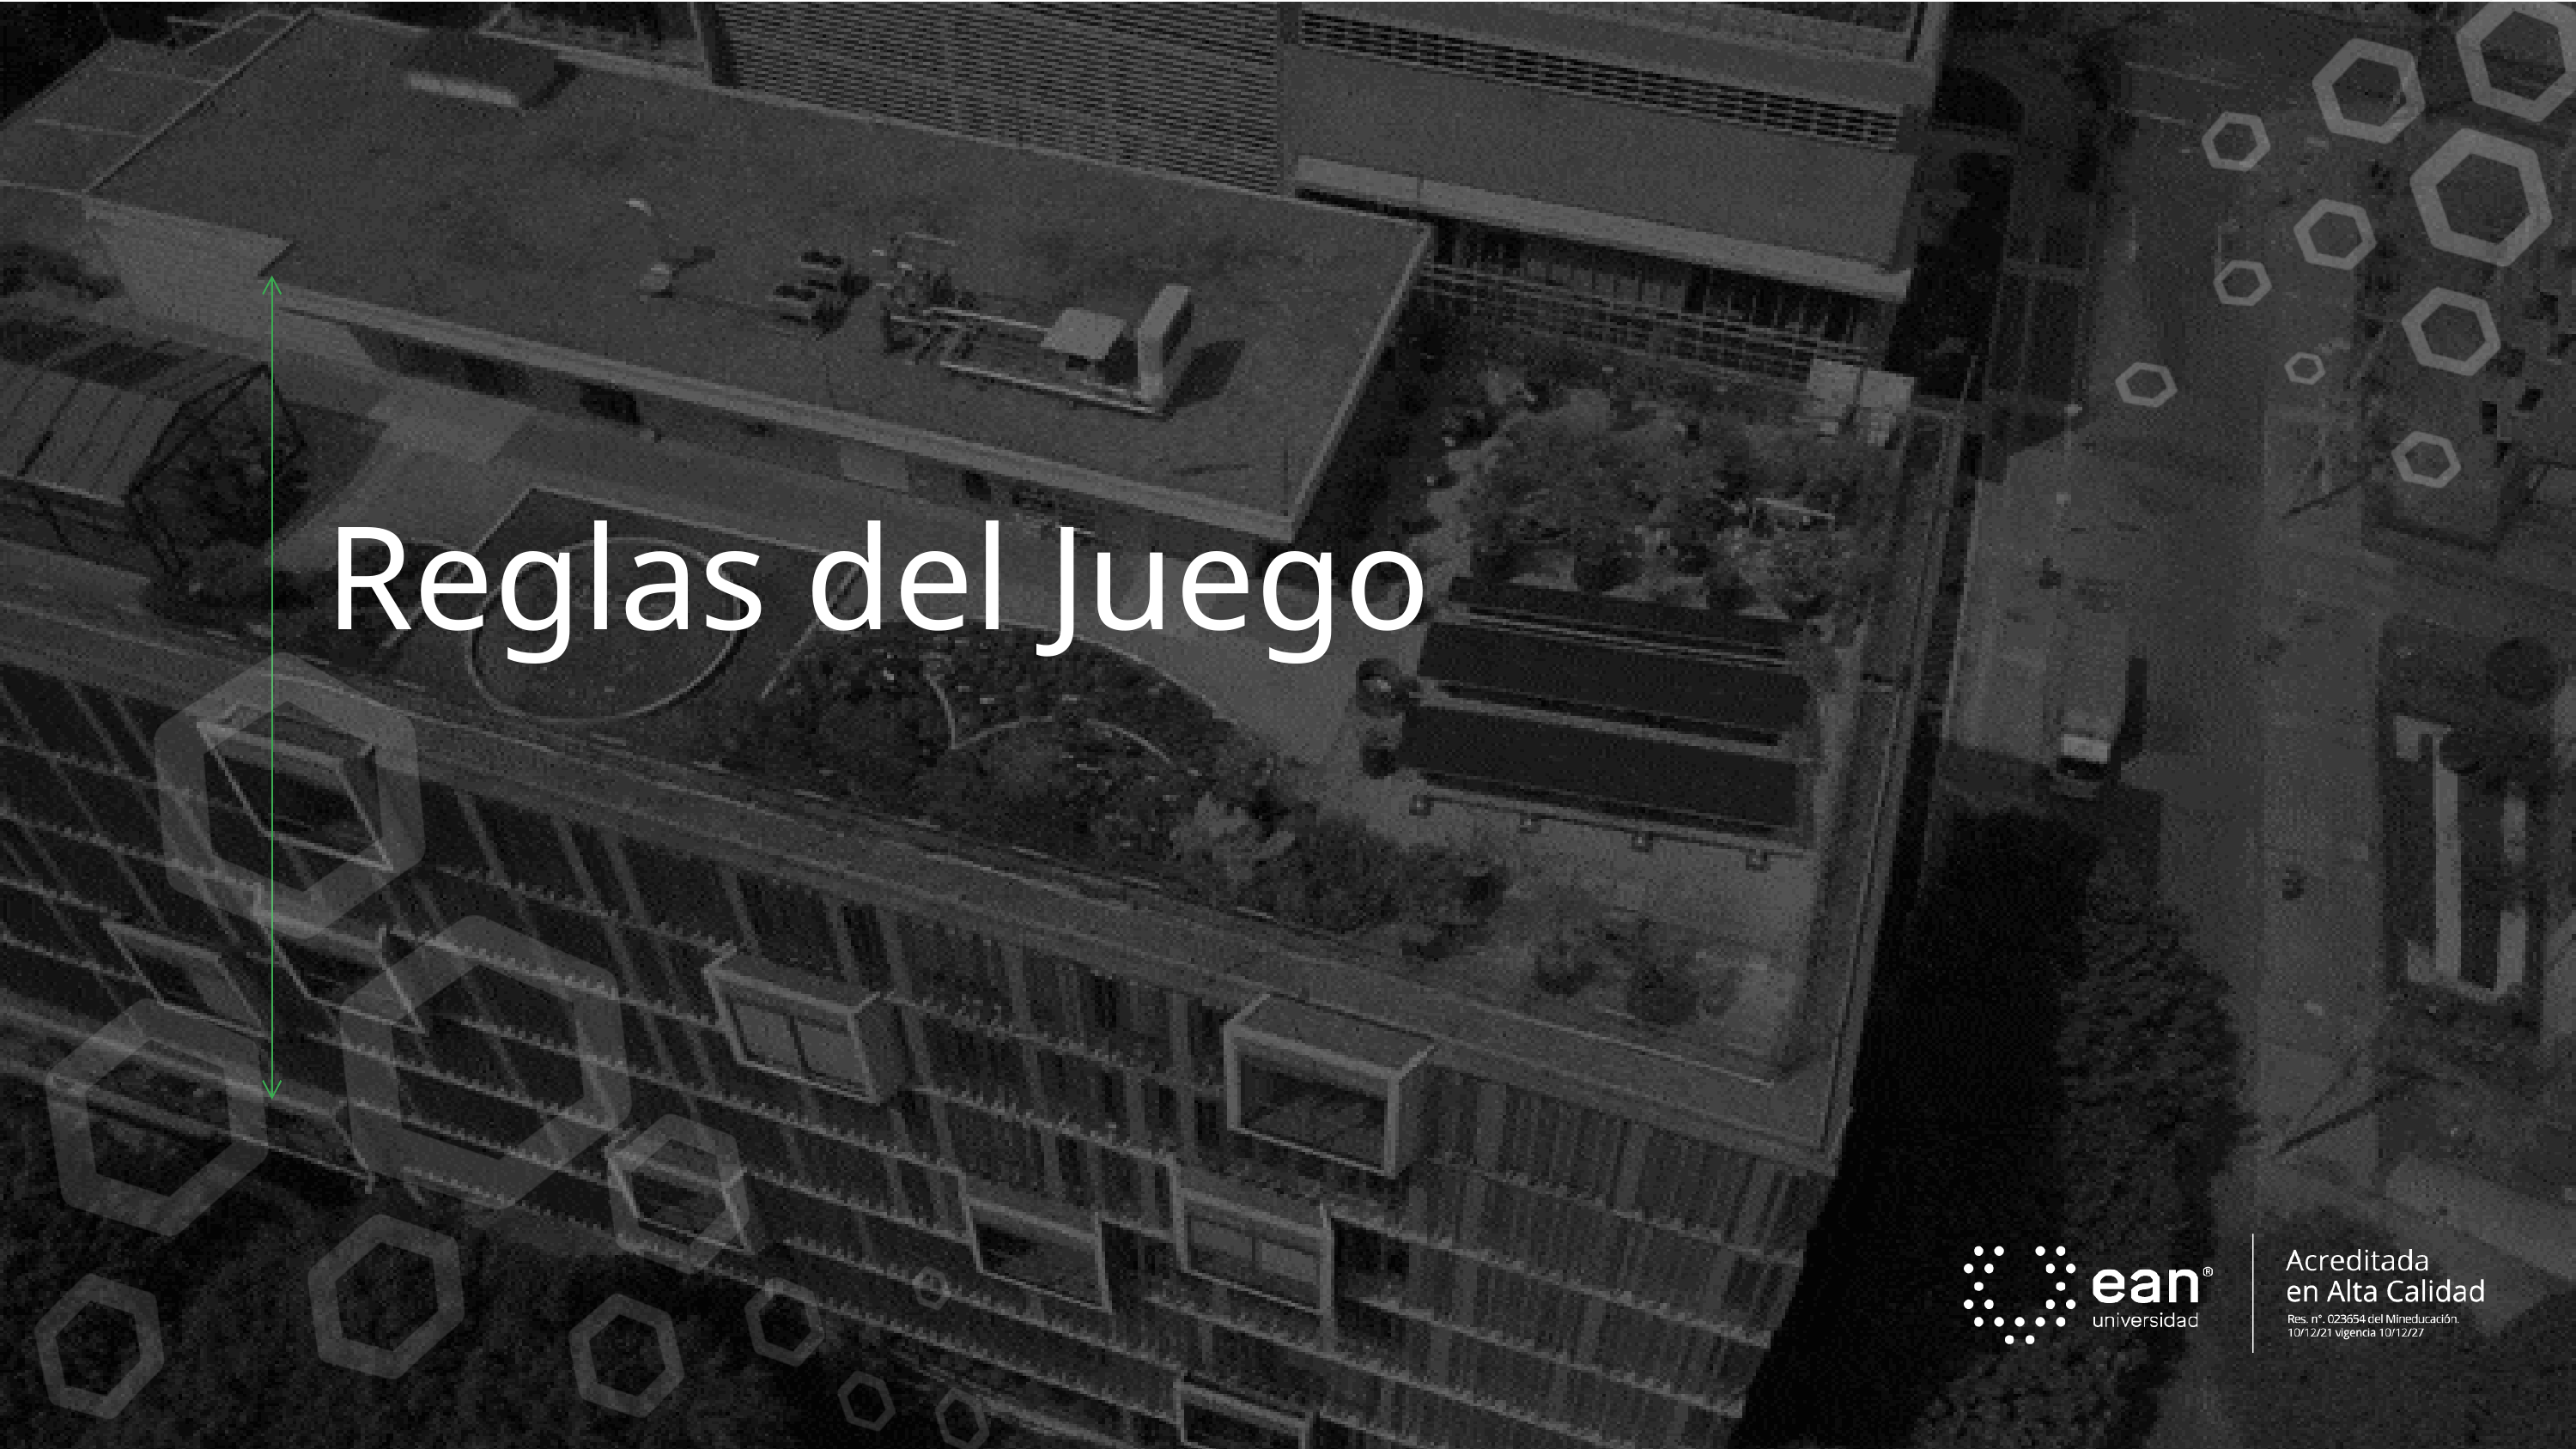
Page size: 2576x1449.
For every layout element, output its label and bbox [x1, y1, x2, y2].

text_box [312, 493, 2018, 804]
picture [0, 0, 2576, 1449]
